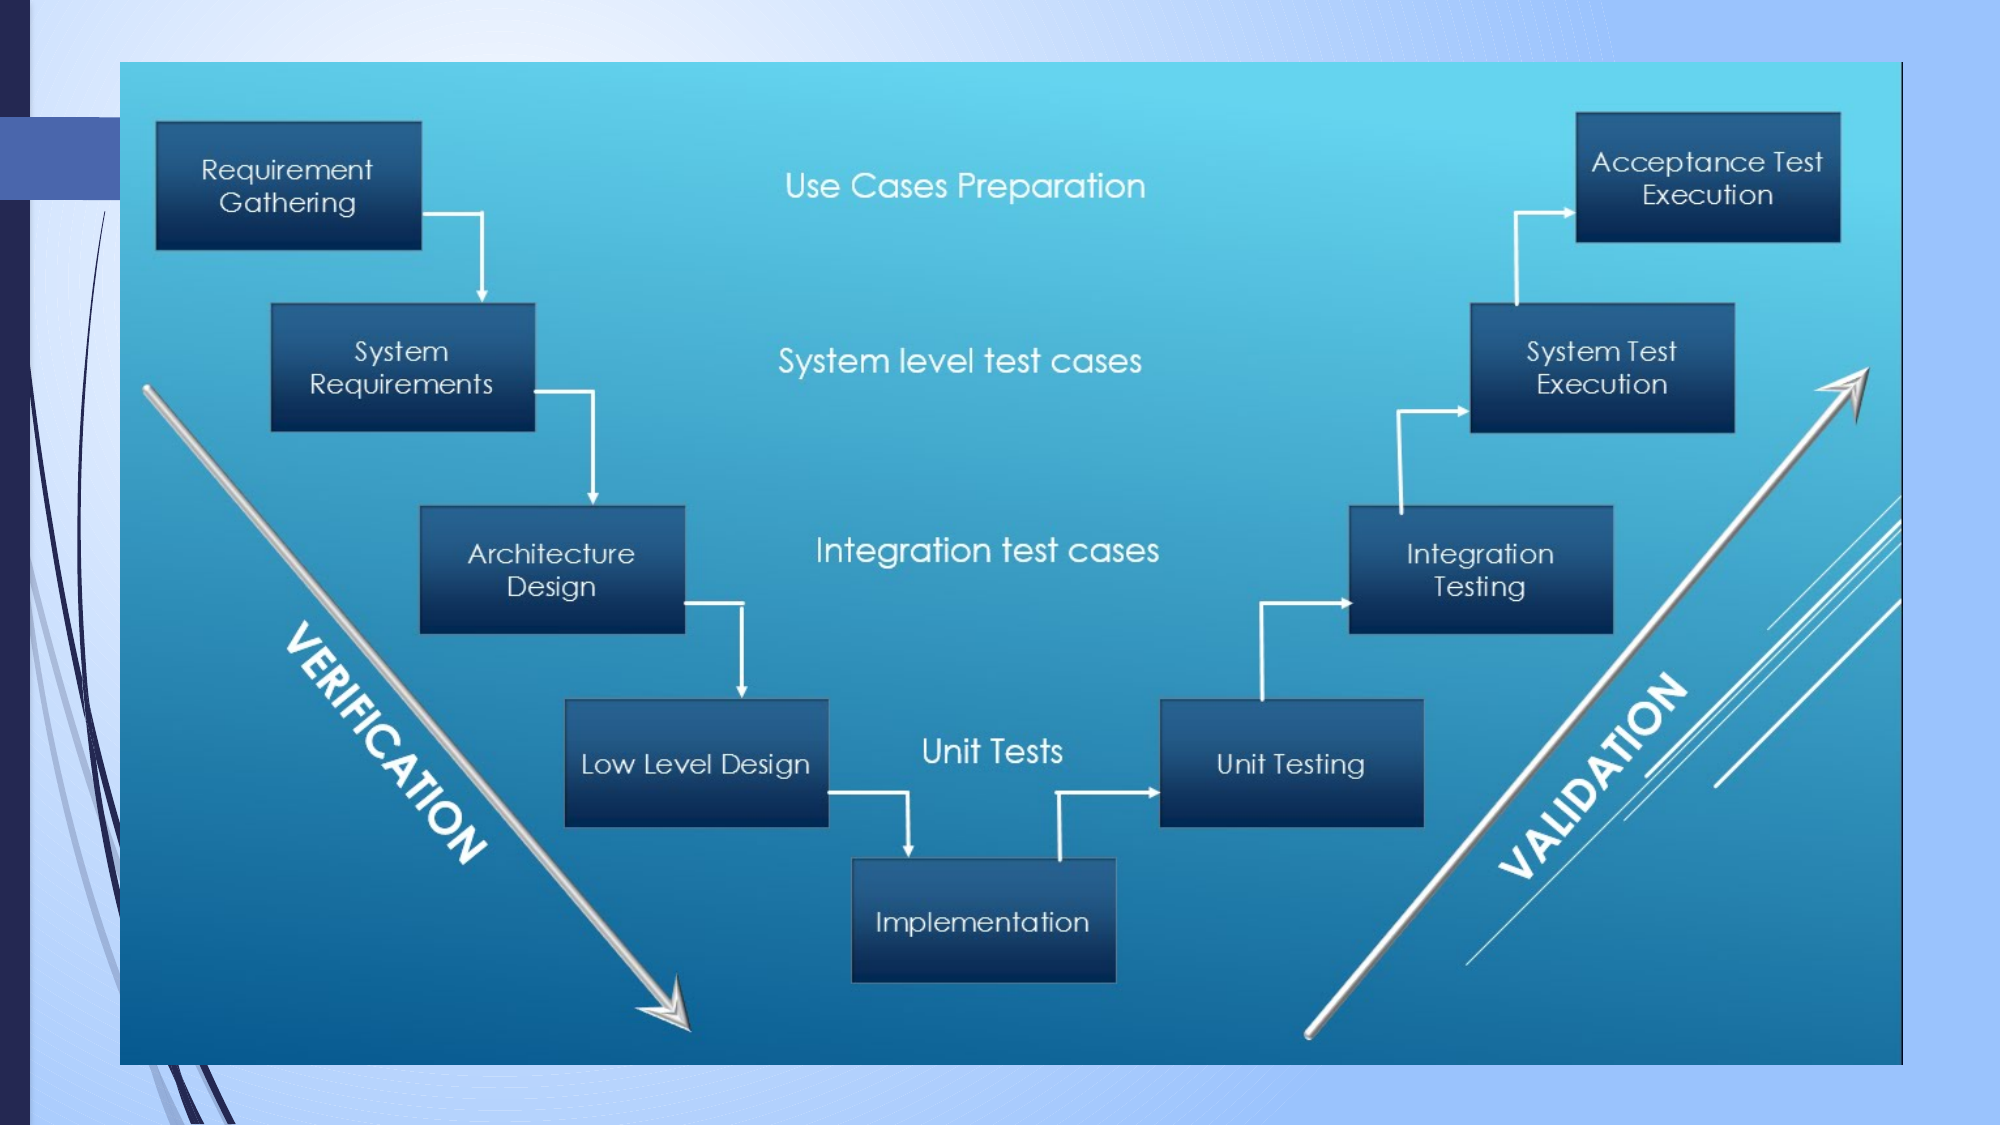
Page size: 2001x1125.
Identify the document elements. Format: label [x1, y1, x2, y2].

picture [120, 62, 1903, 1065]
